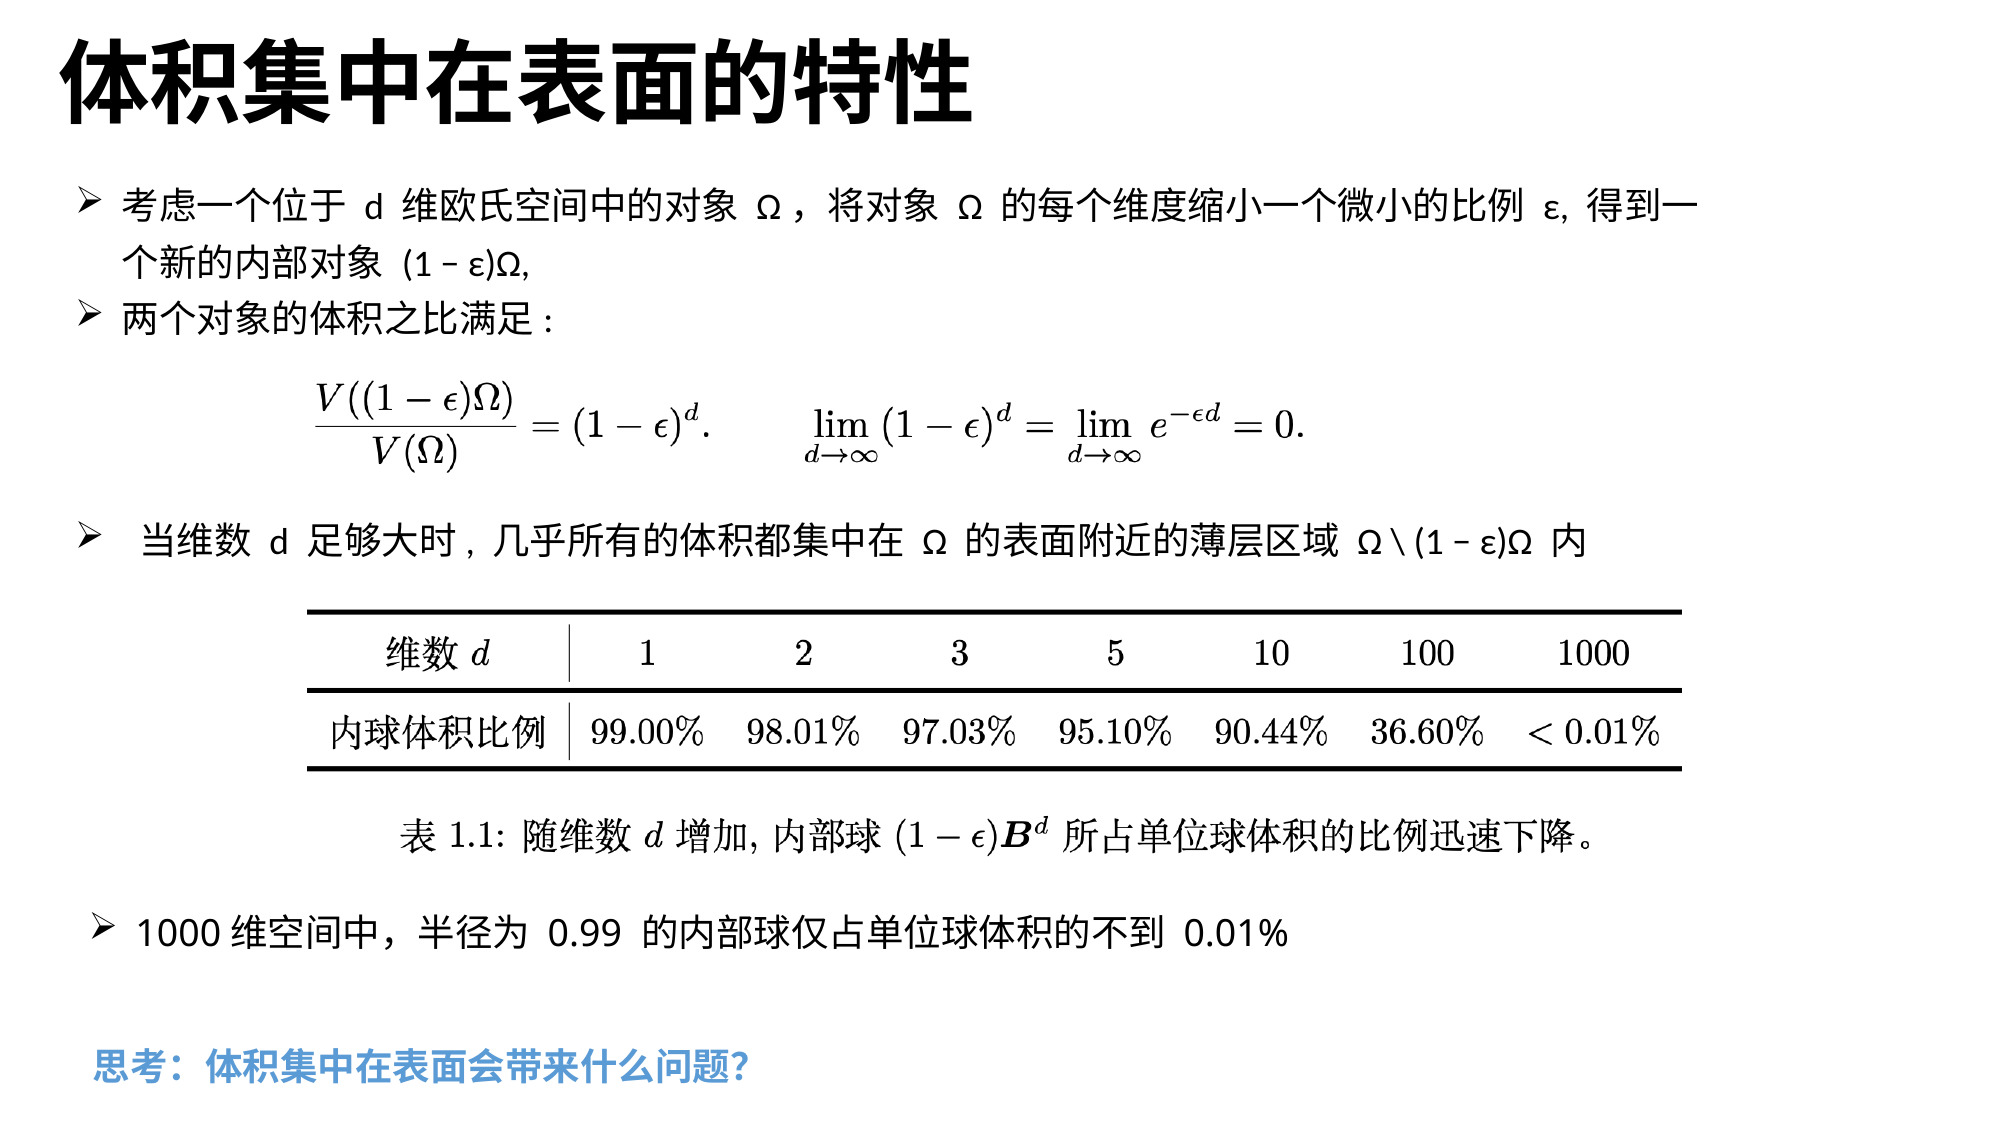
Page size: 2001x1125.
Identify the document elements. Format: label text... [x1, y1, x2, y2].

text_box 思考：体积集中在表面会带来什么问题？ [78, 1023, 783, 1095]
picture [284, 587, 1716, 868]
text_box 考虑一个位于 d 维欧氏空间中的对象 Ω，将对象 Ω 的每个维度缩小一个微小的比例 ε, 得到一个新的内部对象 (1 − ε)Ω, 两个对象的体积之比满足: [60, 163, 1743, 404]
picture [767, 363, 1313, 479]
text_box 1000维空间中，半径为 0.99 的内部球仅占单位球体积的不到 0.01% [73, 890, 1314, 962]
text_box 体积集中在表面的特性 [43, 30, 1919, 156]
picture [294, 349, 726, 480]
